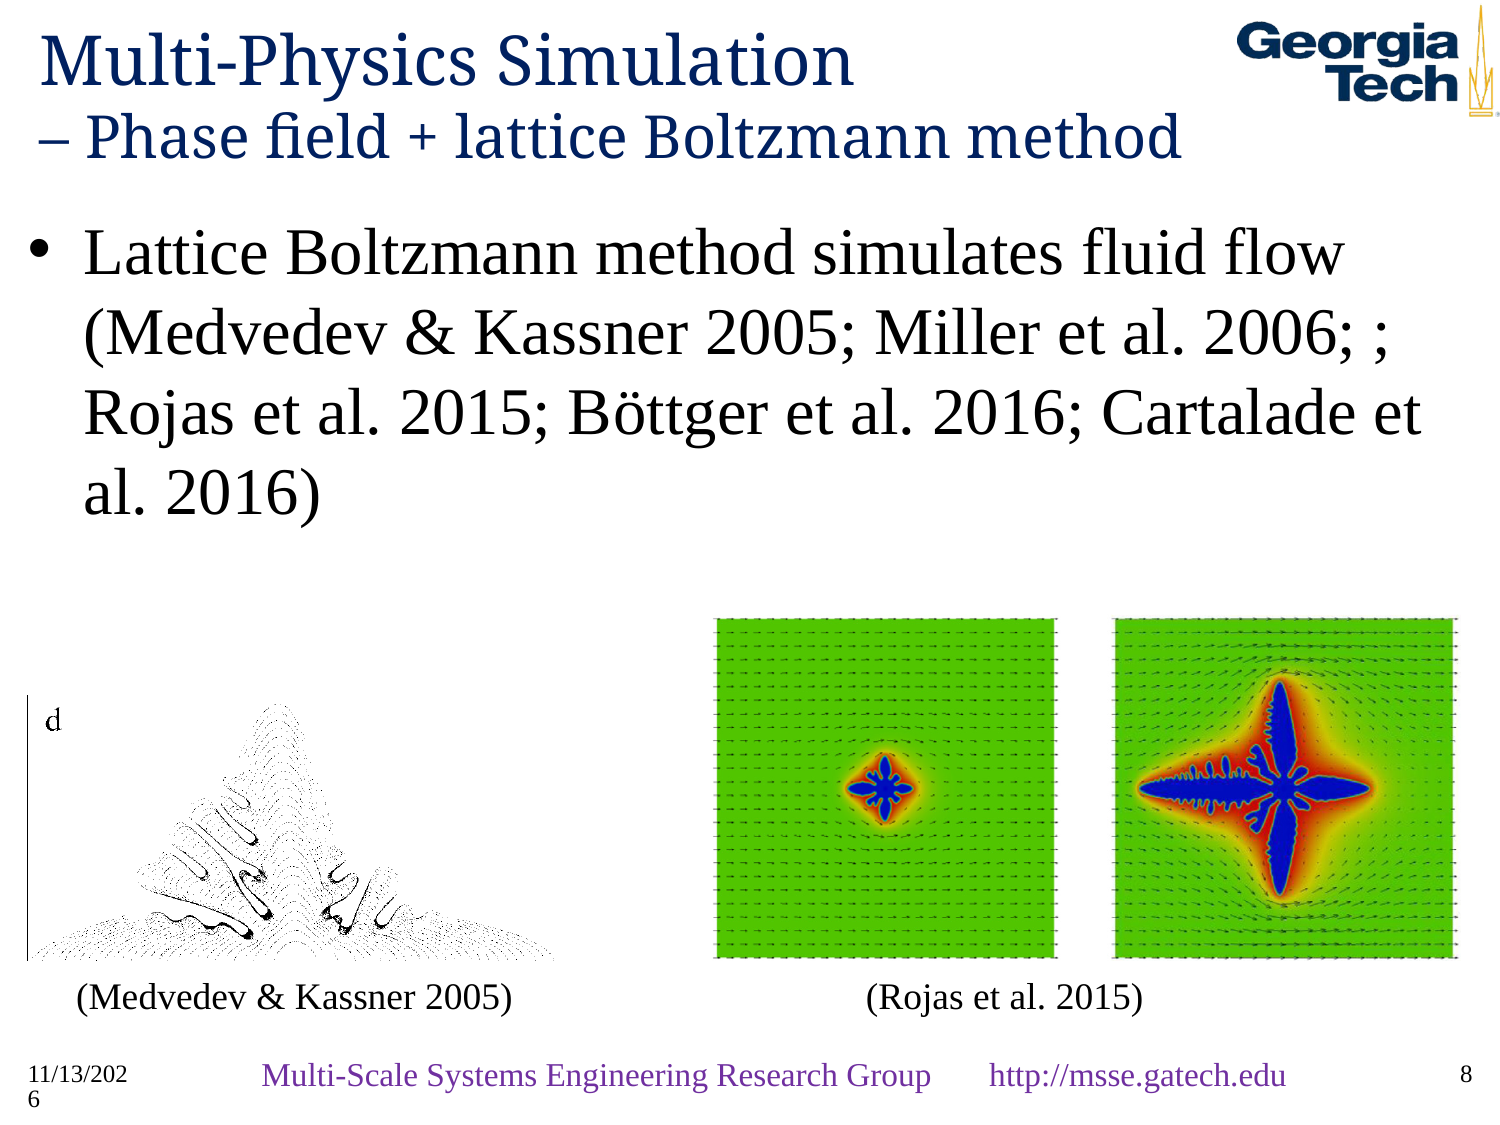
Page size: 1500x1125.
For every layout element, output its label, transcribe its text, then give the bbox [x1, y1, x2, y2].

text_box (Medvedev & Kassner 2005) [61, 970, 529, 1025]
text_box (Rojas et al. 2015) [851, 969, 1159, 1025]
picture [26, 694, 563, 962]
picture [712, 612, 1461, 962]
footer Multi-Scale Systems Engineering Research Group http://msse.gatech.edu [237, 1042, 1313, 1103]
list Lattice Boltzmann method simulates fluid flow (Medvedev & Kassner 2005; Miller et al. 2006; ; Rojas et al. 2015; Bӧttger et al. 2016; Cartalade et al. 2016) [12, 200, 1488, 1025]
slide_number 8 [1412, 1042, 1488, 1103]
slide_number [12, 1042, 150, 1103]
picture [1237, 0, 1500, 121]
title Multi-Physics Simulation – Phase field + lattice Boltzmann method [24, 0, 1213, 188]
